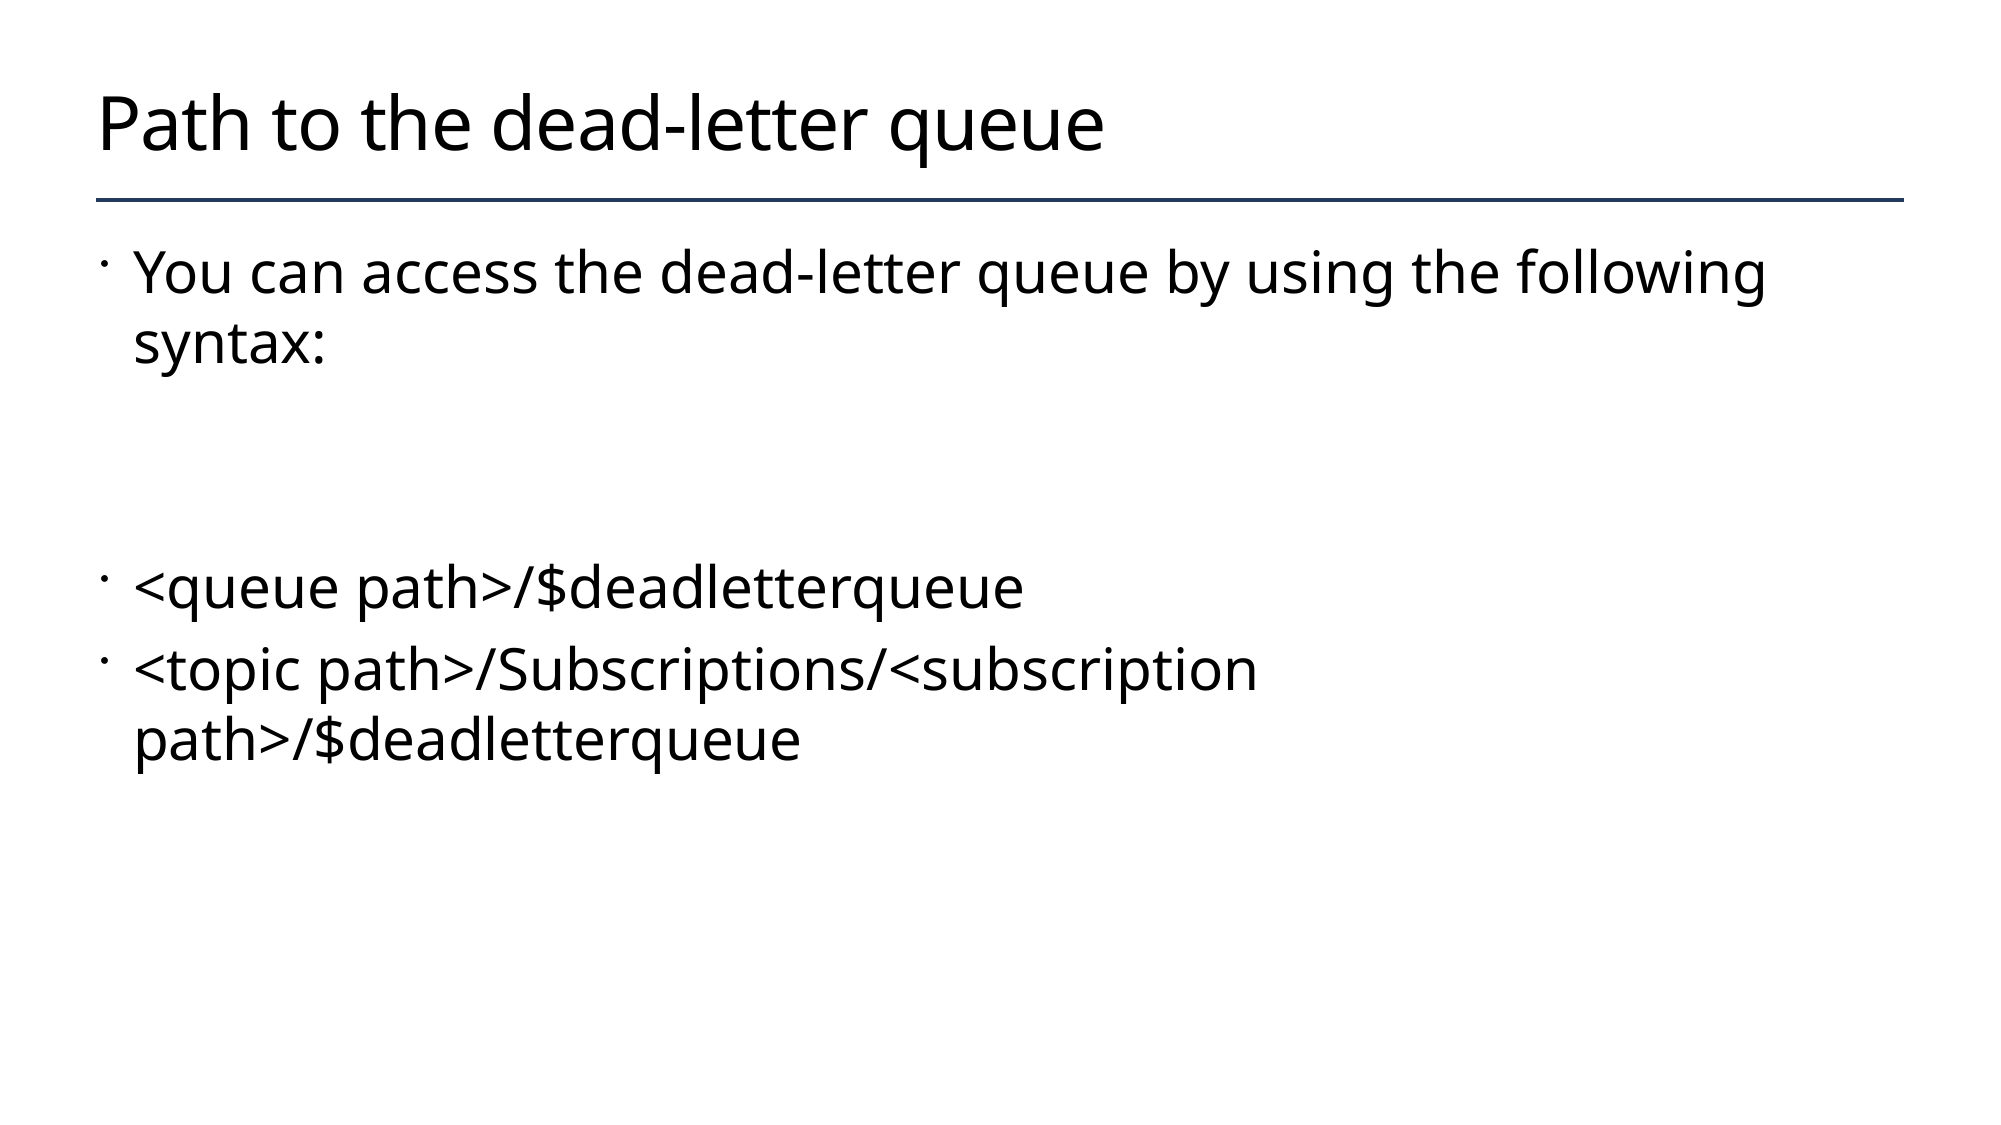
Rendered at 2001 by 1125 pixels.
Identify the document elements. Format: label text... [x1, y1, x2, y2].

title Path to the dead-letter queue [96, 75, 1904, 166]
list You can access the dead-letter queue by using the following syntax: <queue path>/$deadletterqueue <topic path>/Subscriptions/<subscription path>/$deadletterqueue [95, 235, 1904, 646]
